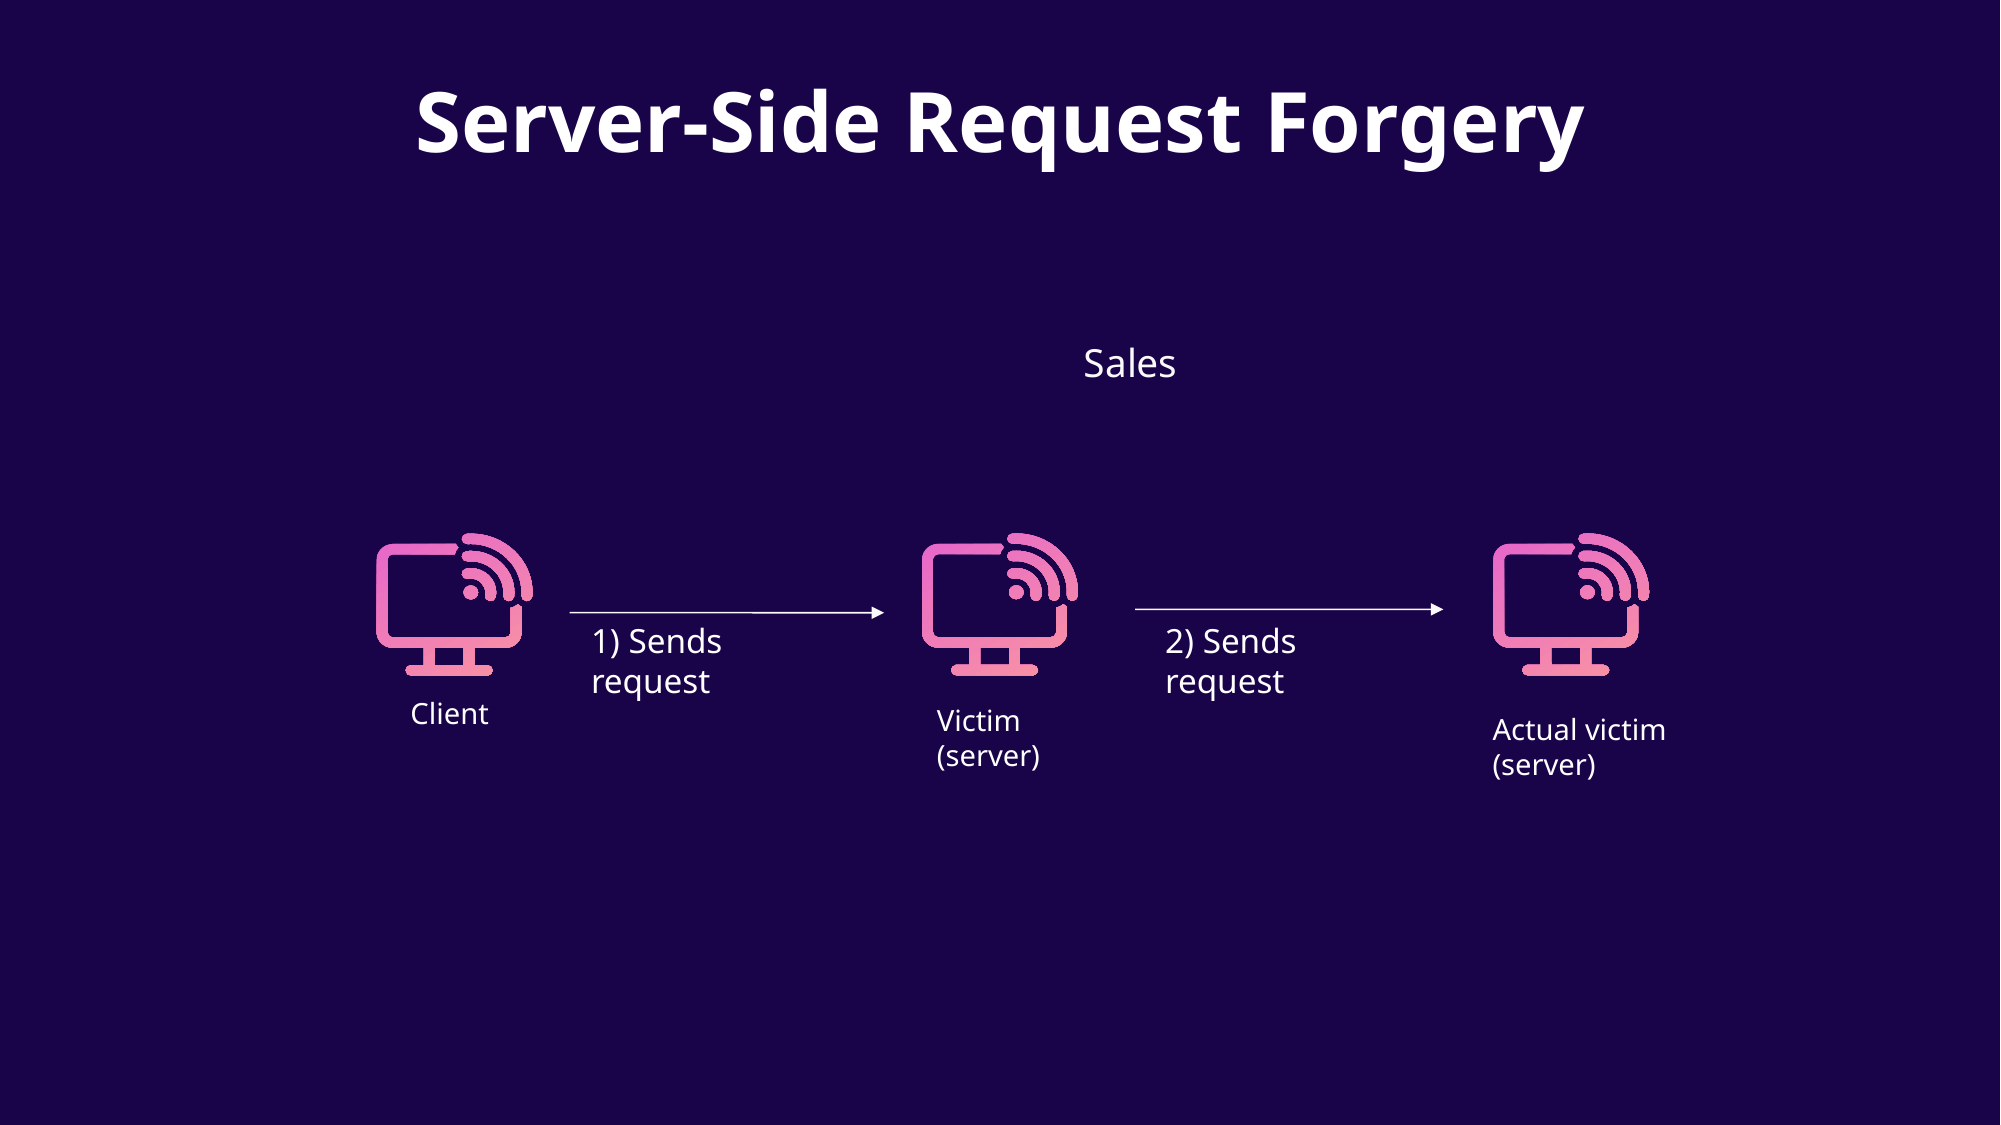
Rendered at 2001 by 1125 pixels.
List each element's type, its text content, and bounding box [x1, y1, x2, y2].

text_box [1521, 543, 1576, 555]
text_box Actual victim (server) [1521, 703, 1736, 789]
chart [740, 301, 1521, 1031]
text_box 1) Sends request [576, 612, 740, 708]
text_box [1521, 604, 1639, 676]
text_box [461, 533, 533, 602]
text_box Client [395, 687, 609, 738]
text_box [376, 543, 522, 676]
text_box [1578, 533, 1650, 601]
title Server-Side Request Forgery [97, 69, 1905, 171]
